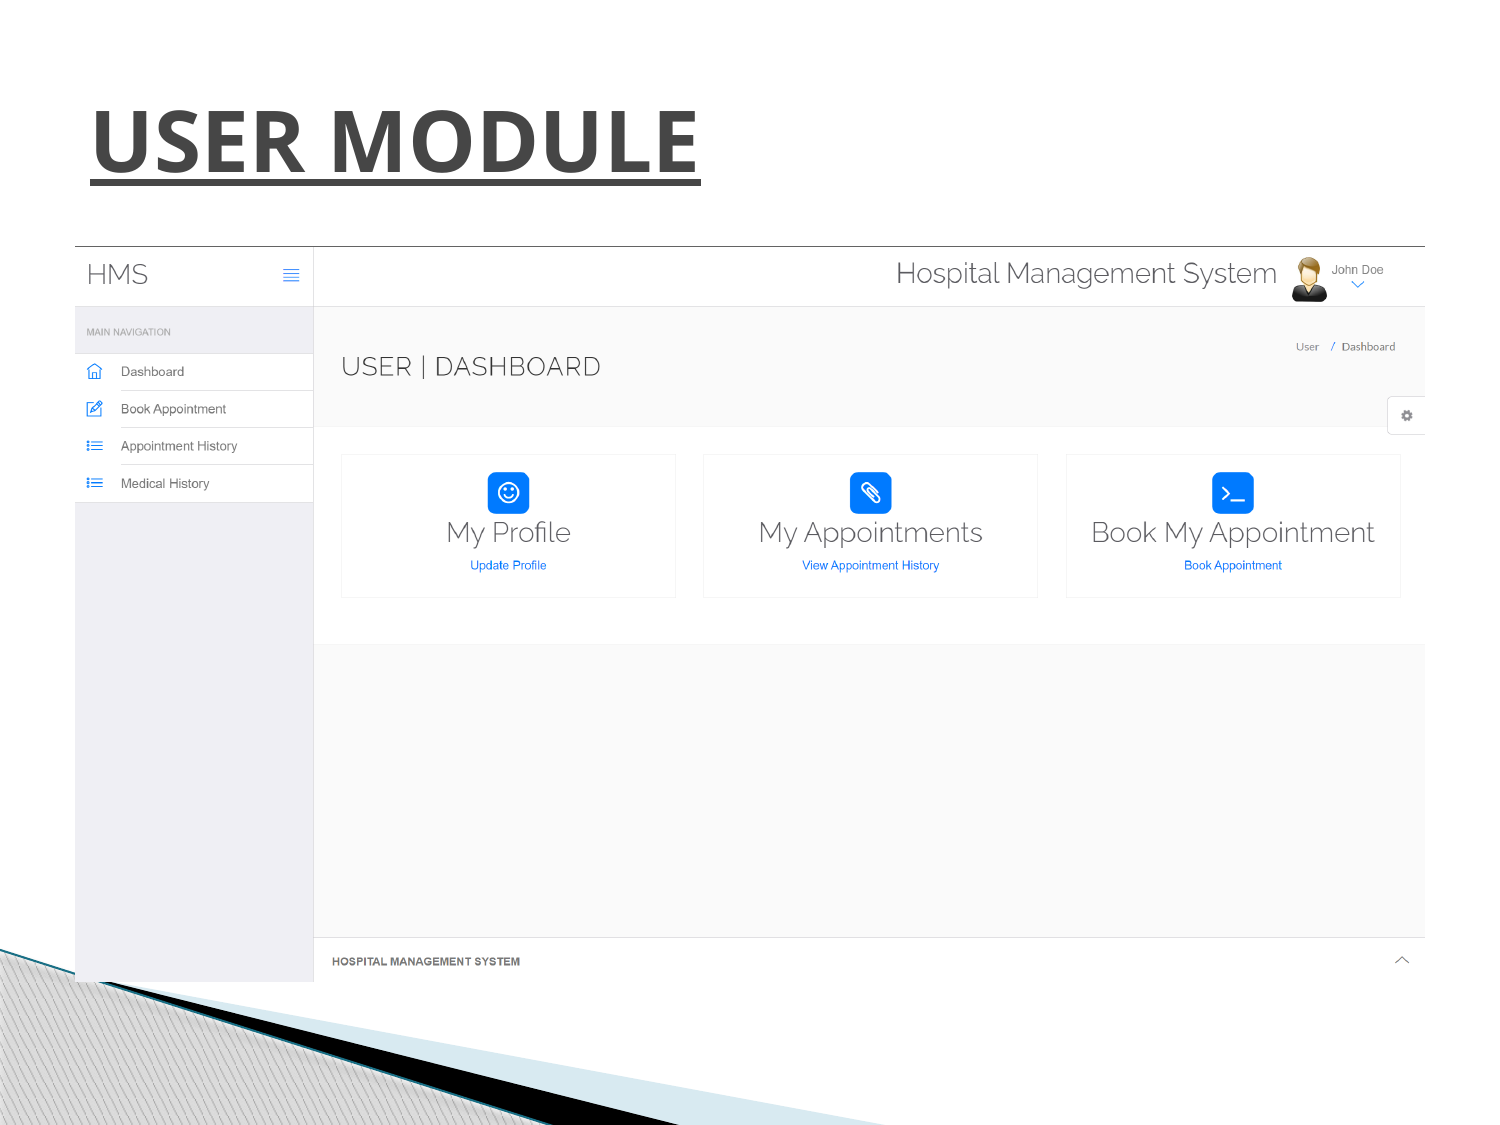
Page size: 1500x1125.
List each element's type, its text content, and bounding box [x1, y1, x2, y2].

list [74, 246, 1426, 982]
title USER MODULE [75, 45, 1425, 233]
